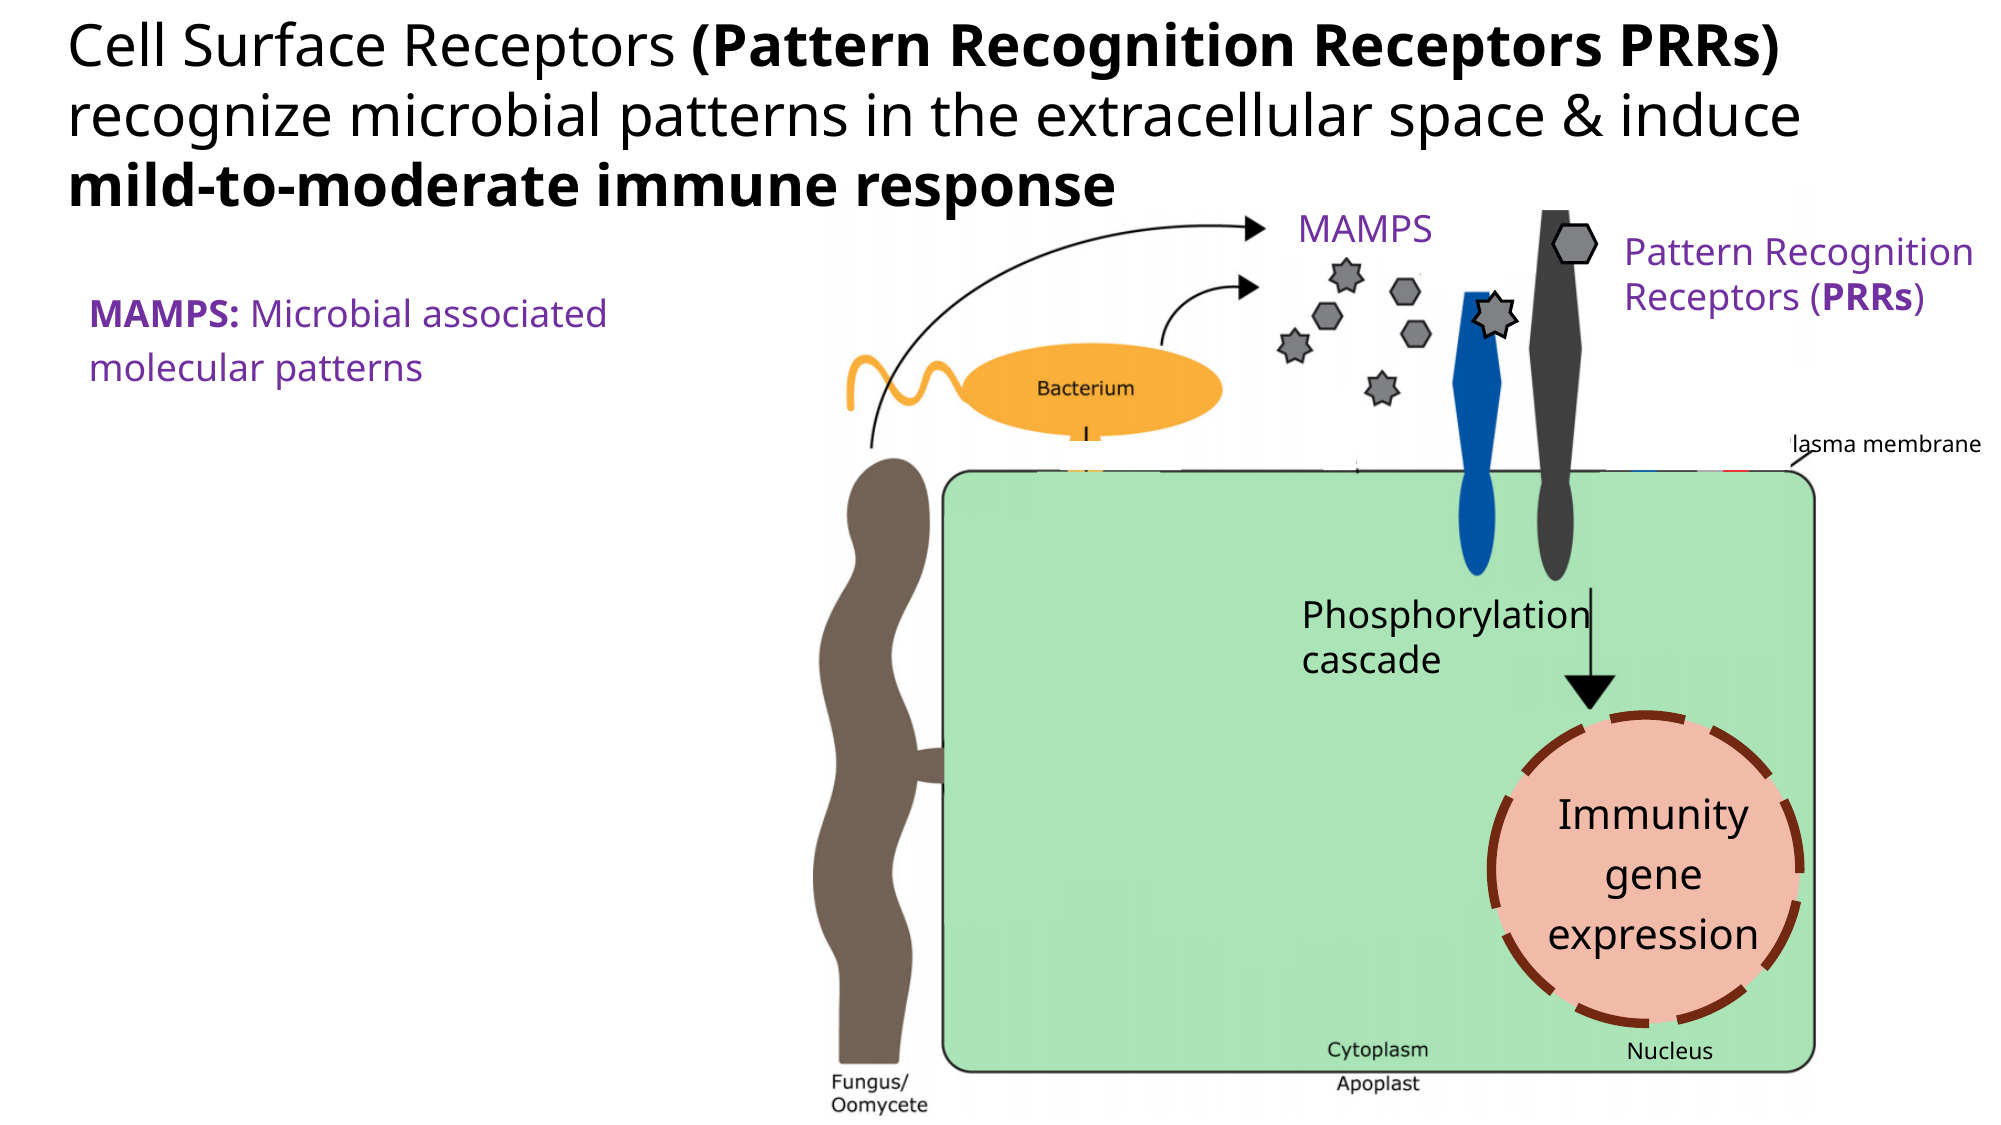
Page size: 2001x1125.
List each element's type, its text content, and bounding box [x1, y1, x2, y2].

text_box Cell Surface Receptors (Pattern Recognition Receptors PRRs) recognize microbial patterns in the extracellular space & induce mild-to-moderate immune response [52, 0, 2000, 226]
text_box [749, 157, 2000, 1120]
list MAMPS: Microbial associated molecular patterns [73, 273, 710, 513]
